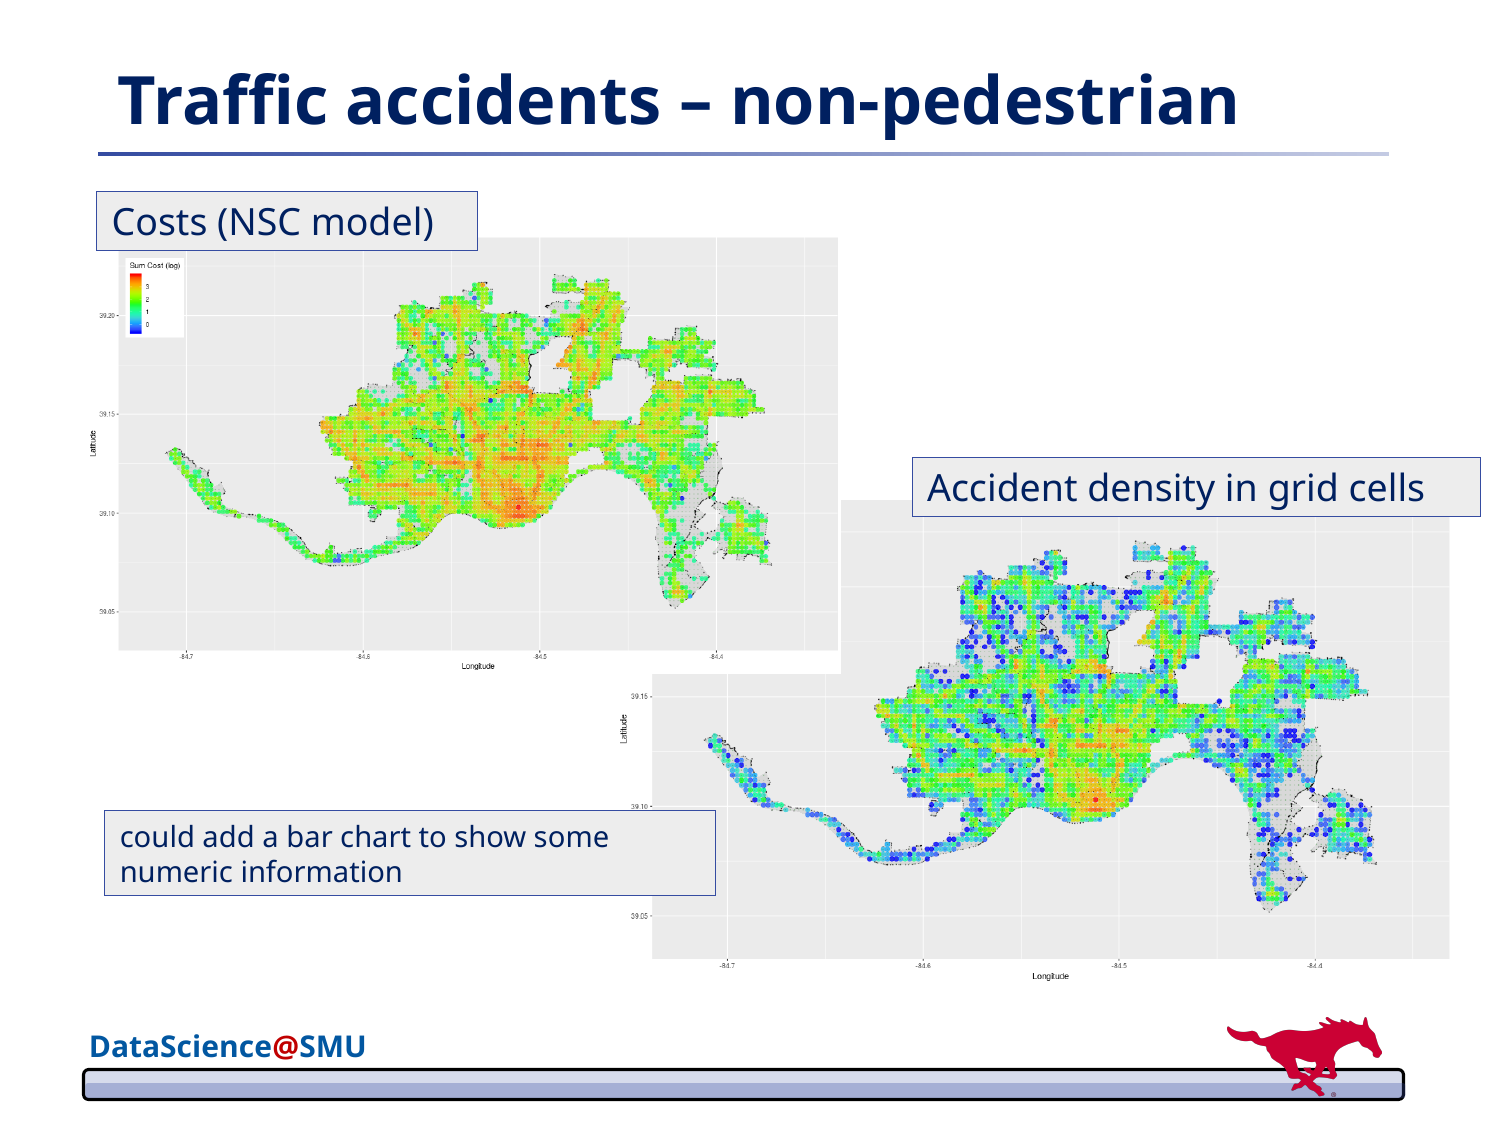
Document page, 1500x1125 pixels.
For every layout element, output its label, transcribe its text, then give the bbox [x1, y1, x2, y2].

text_box could add a bar chart to show some numeric information [104, 810, 610, 896]
text_box Costs (NSC model) [96, 191, 478, 219]
text_box Accident density in grid cells [912, 457, 1481, 517]
picture [86, 221, 1454, 985]
text_box Traffic accidents – non-pedestrian [103, 59, 1397, 146]
picture [1227, 1017, 1382, 1097]
